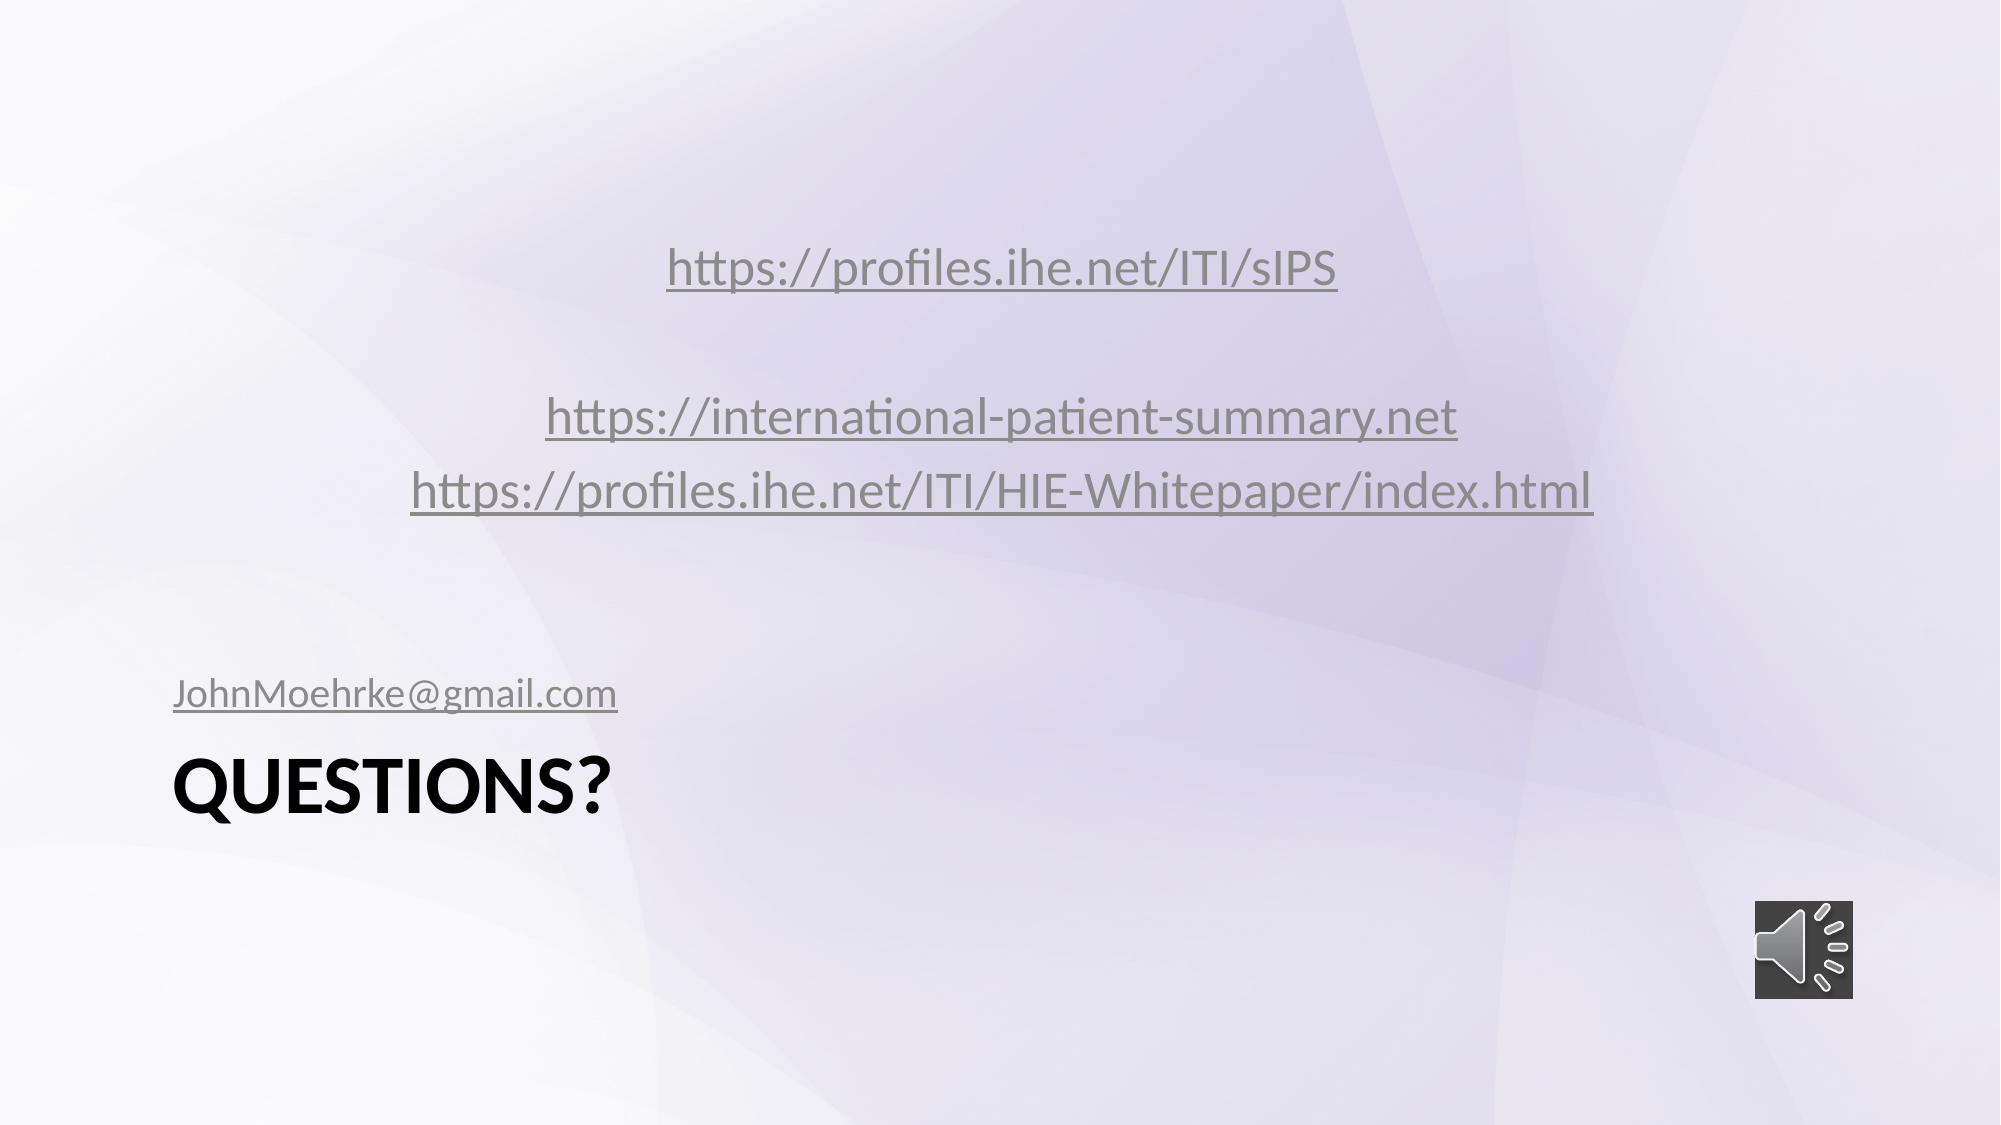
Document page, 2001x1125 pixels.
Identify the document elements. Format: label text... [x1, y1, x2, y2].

text_box https://profiles.ihe.net/ITI/sIPS https://international-patient-summary.net https://profiles.ihe.net/ITI/HIE-Whitepaper/index.html [157, 224, 1858, 528]
list JohnMoehrke@gmail.com [157, 528, 1858, 723]
picture [1753, 899, 1855, 1001]
title Questions? [157, 723, 1858, 947]
